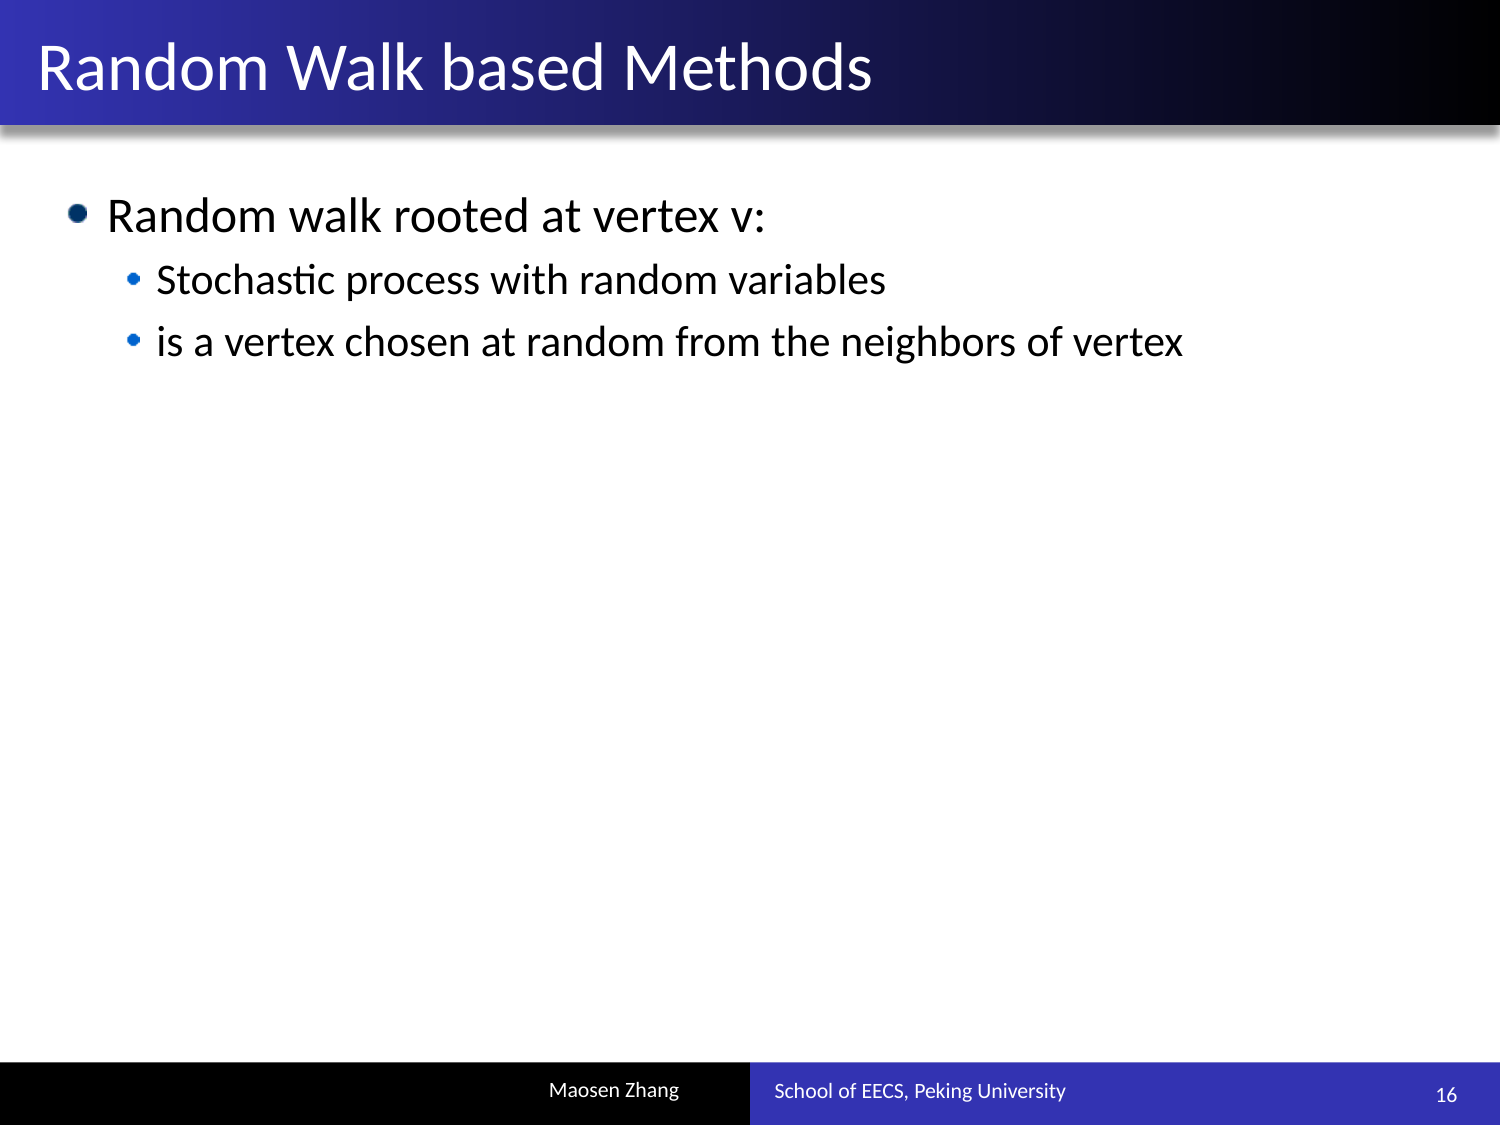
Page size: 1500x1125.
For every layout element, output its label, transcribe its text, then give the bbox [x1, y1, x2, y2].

picture [65, 201, 87, 223]
picture [121, 268, 140, 287]
picture [121, 329, 140, 348]
title Random Walk based Methods [0, 0, 1463, 126]
